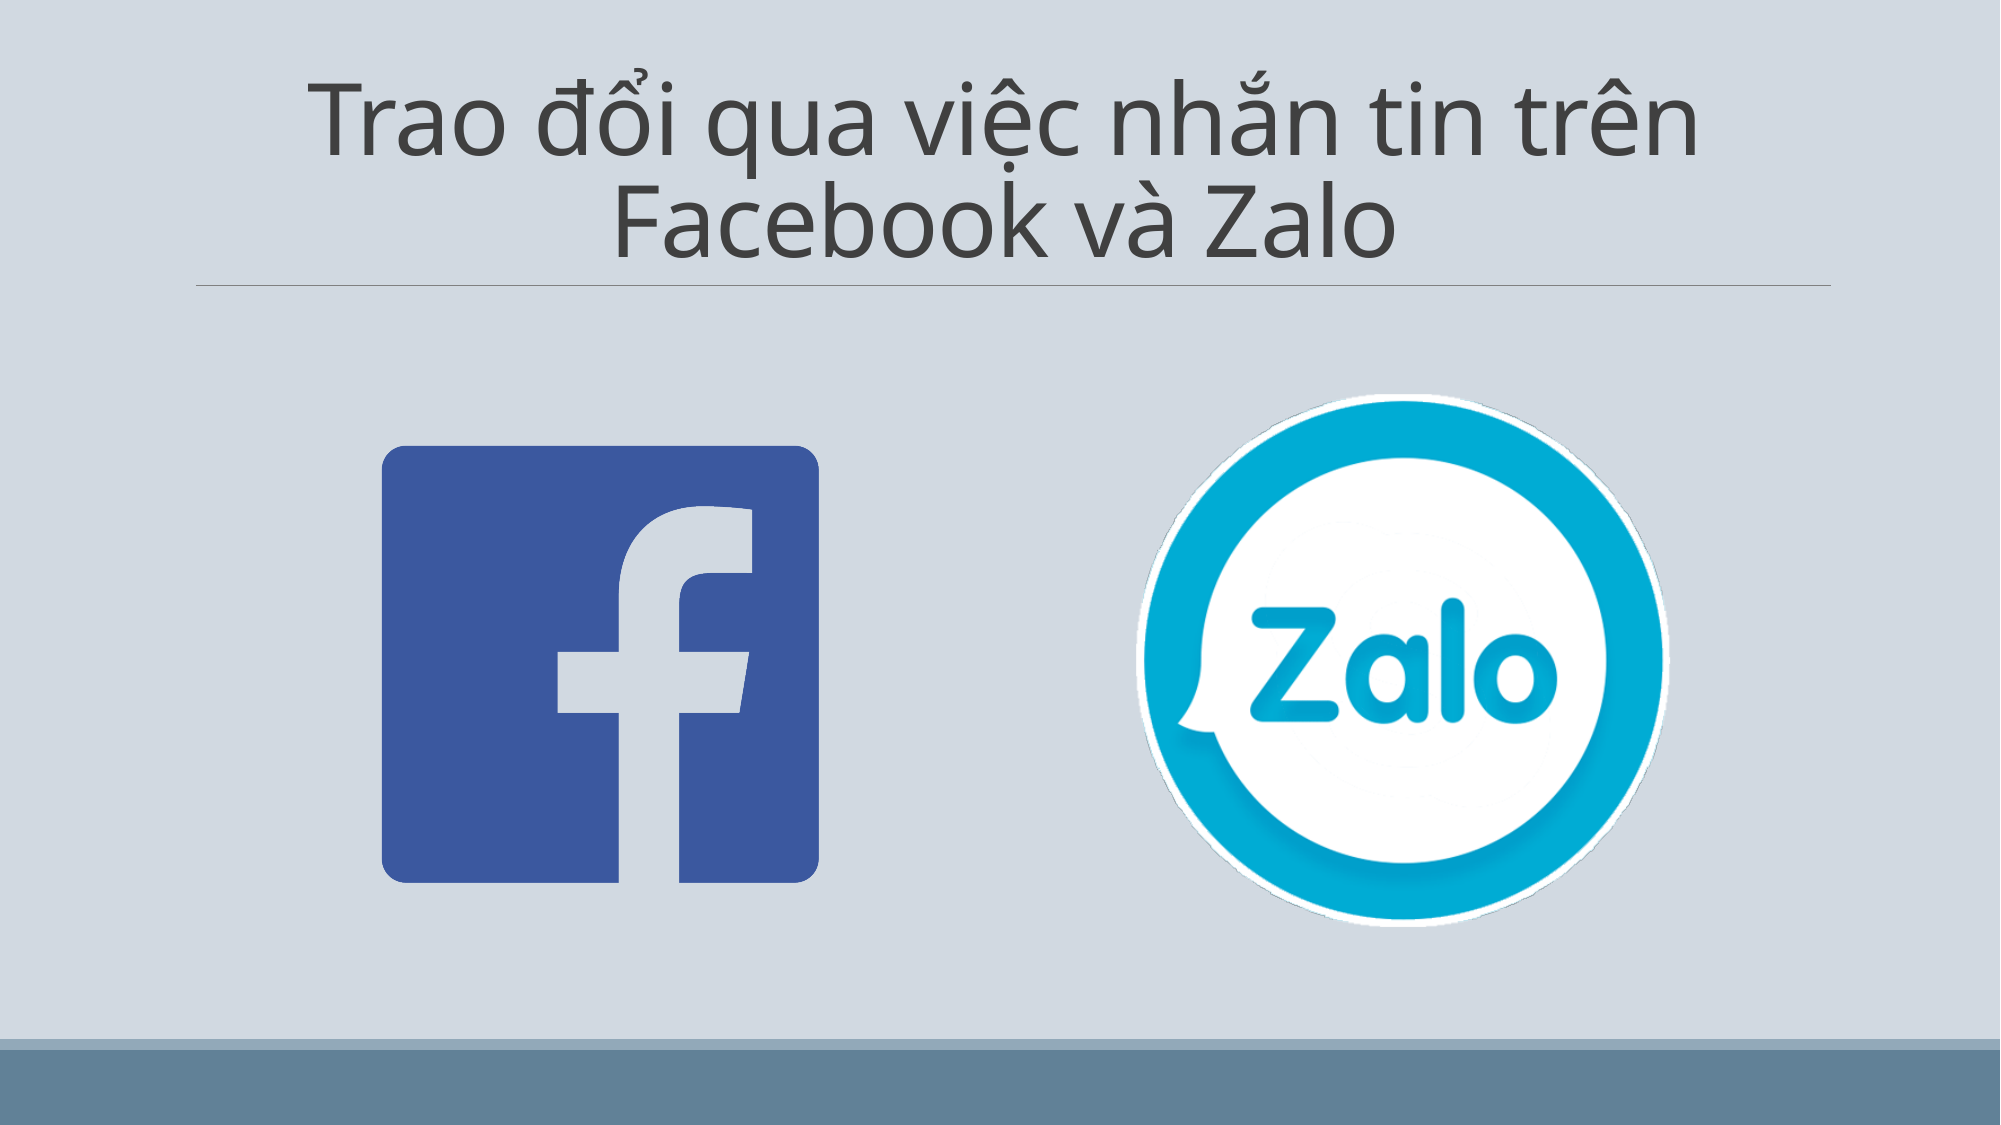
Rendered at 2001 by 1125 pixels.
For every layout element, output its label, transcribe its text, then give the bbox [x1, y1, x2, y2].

picture [286, 351, 913, 978]
title Trao đổi qua việc nhắn tin trên Facebook và Zalo [180, 47, 1830, 285]
picture [1116, 374, 1696, 954]
